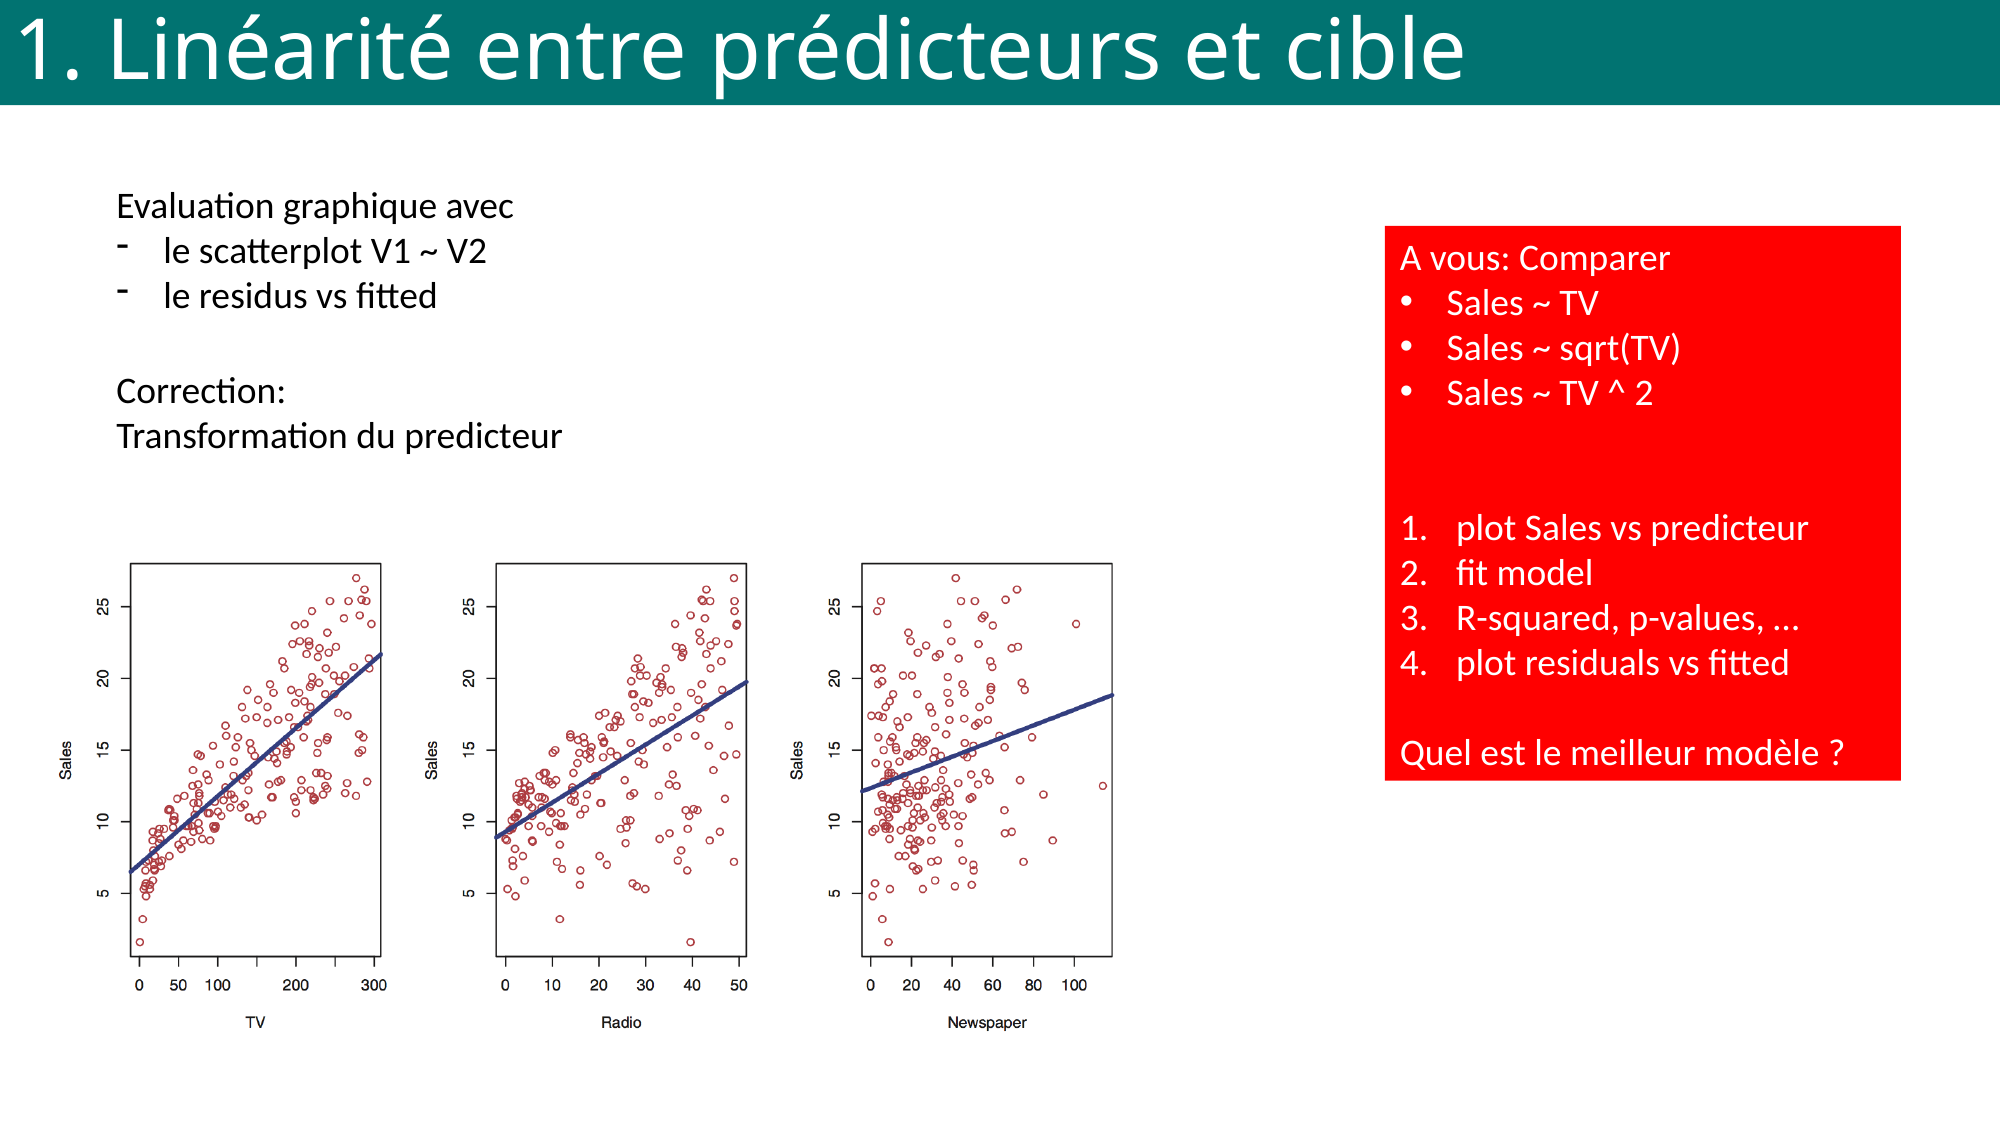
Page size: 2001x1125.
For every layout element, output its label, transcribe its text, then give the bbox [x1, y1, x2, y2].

text_box Evaluation graphique avec le scatterplot V1 ~ V2 le residus vs fitted [101, 173, 538, 324]
text_box Correction: Transformation du predicteur [101, 358, 579, 464]
text_box A vous: Comparer Sales ~ TV Sales ~ sqrt(TV) Sales ~ TV ^ 2 plot Sales vs predicteur fit model R-squared, p-values, … plot residuals vs fitted Quel est le meilleur modèle ? [1384, 225, 1901, 781]
text_box 1. Linéarité entre prédicteurs et cible [0, 0, 2000, 106]
picture [0, 540, 1170, 1046]
